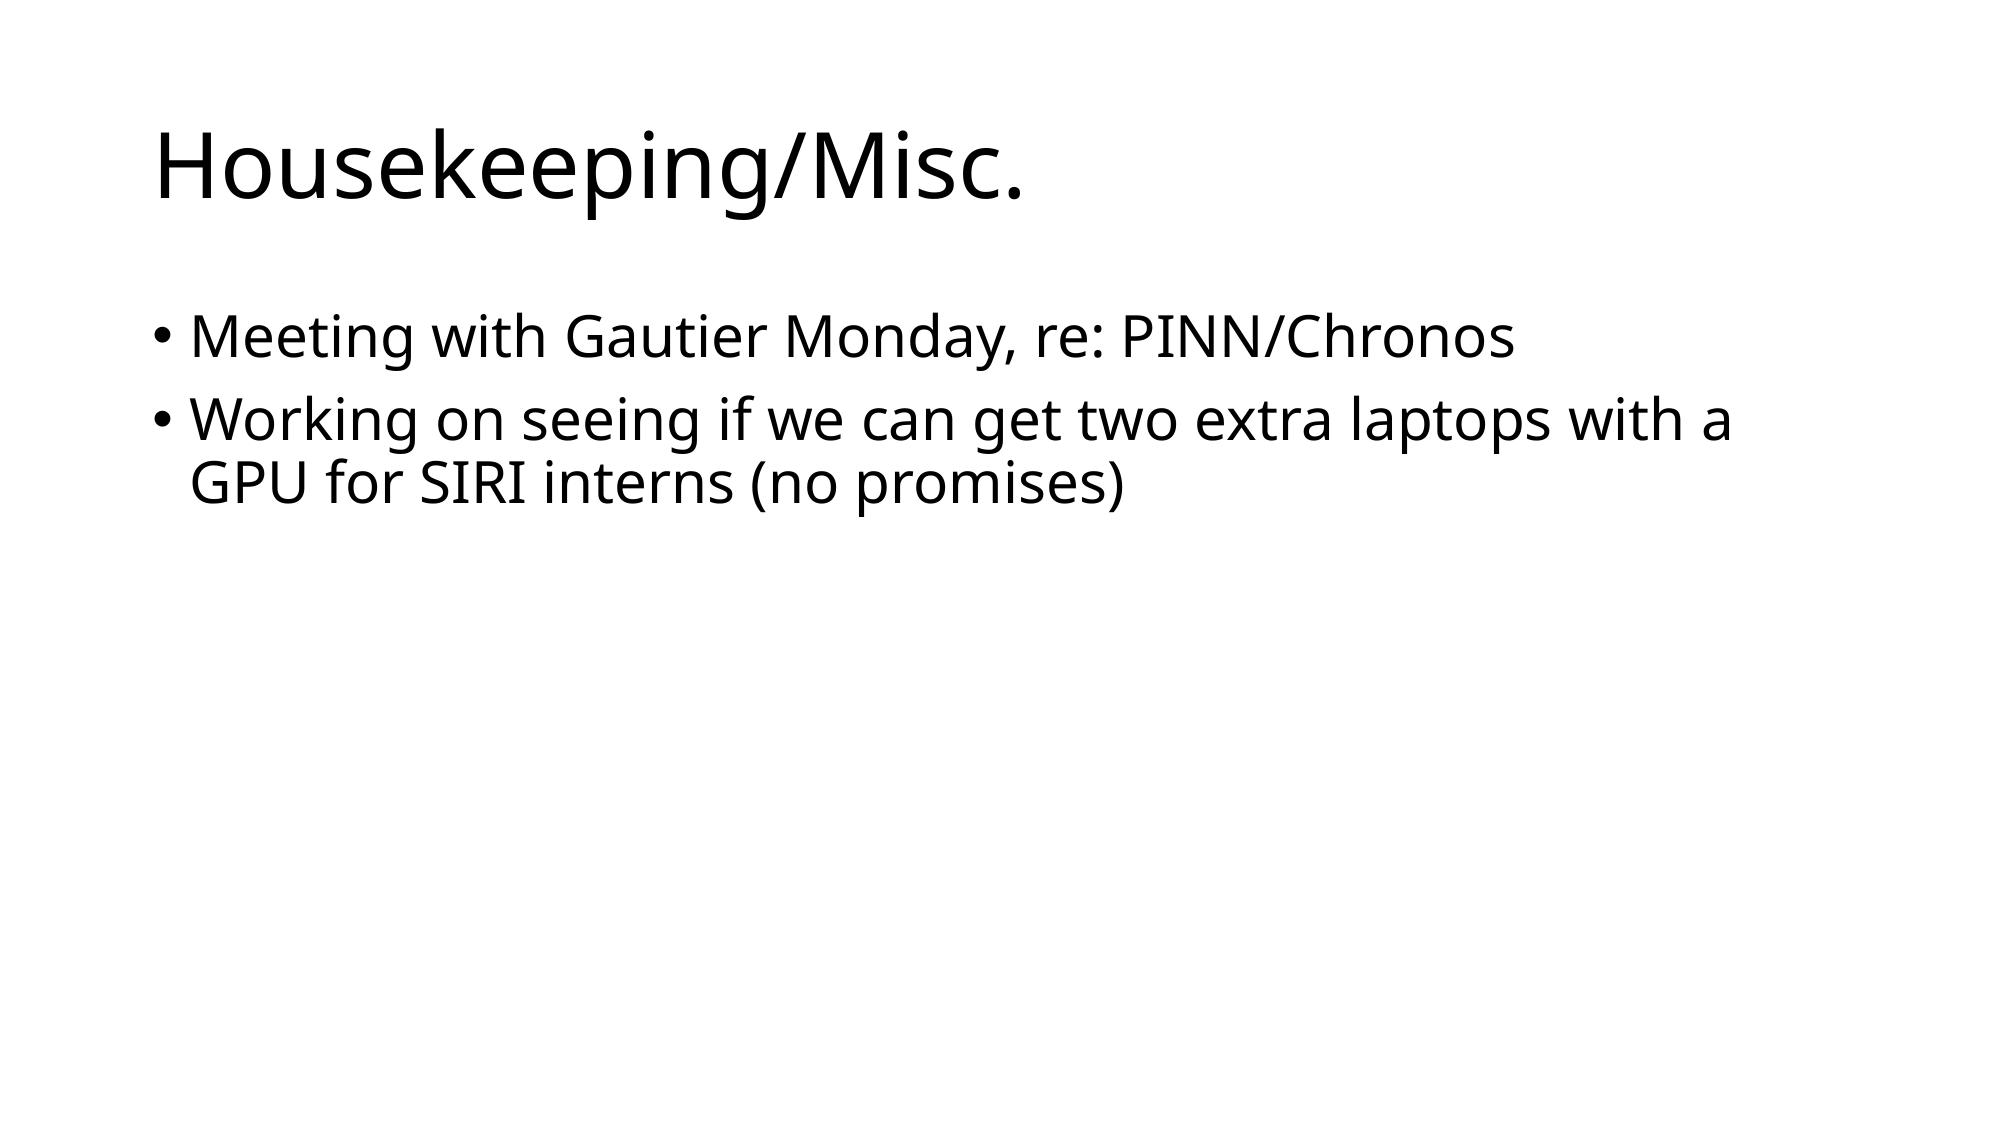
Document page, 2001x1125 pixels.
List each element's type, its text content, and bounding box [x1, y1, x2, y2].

title Housekeeping/Misc. [137, 59, 1863, 278]
list Meeting with Gautier Monday, re: PINN/Chronos Working on seeing if we can get two extra laptops with a GPU for SIRI interns (no promises) [137, 299, 1863, 1014]
